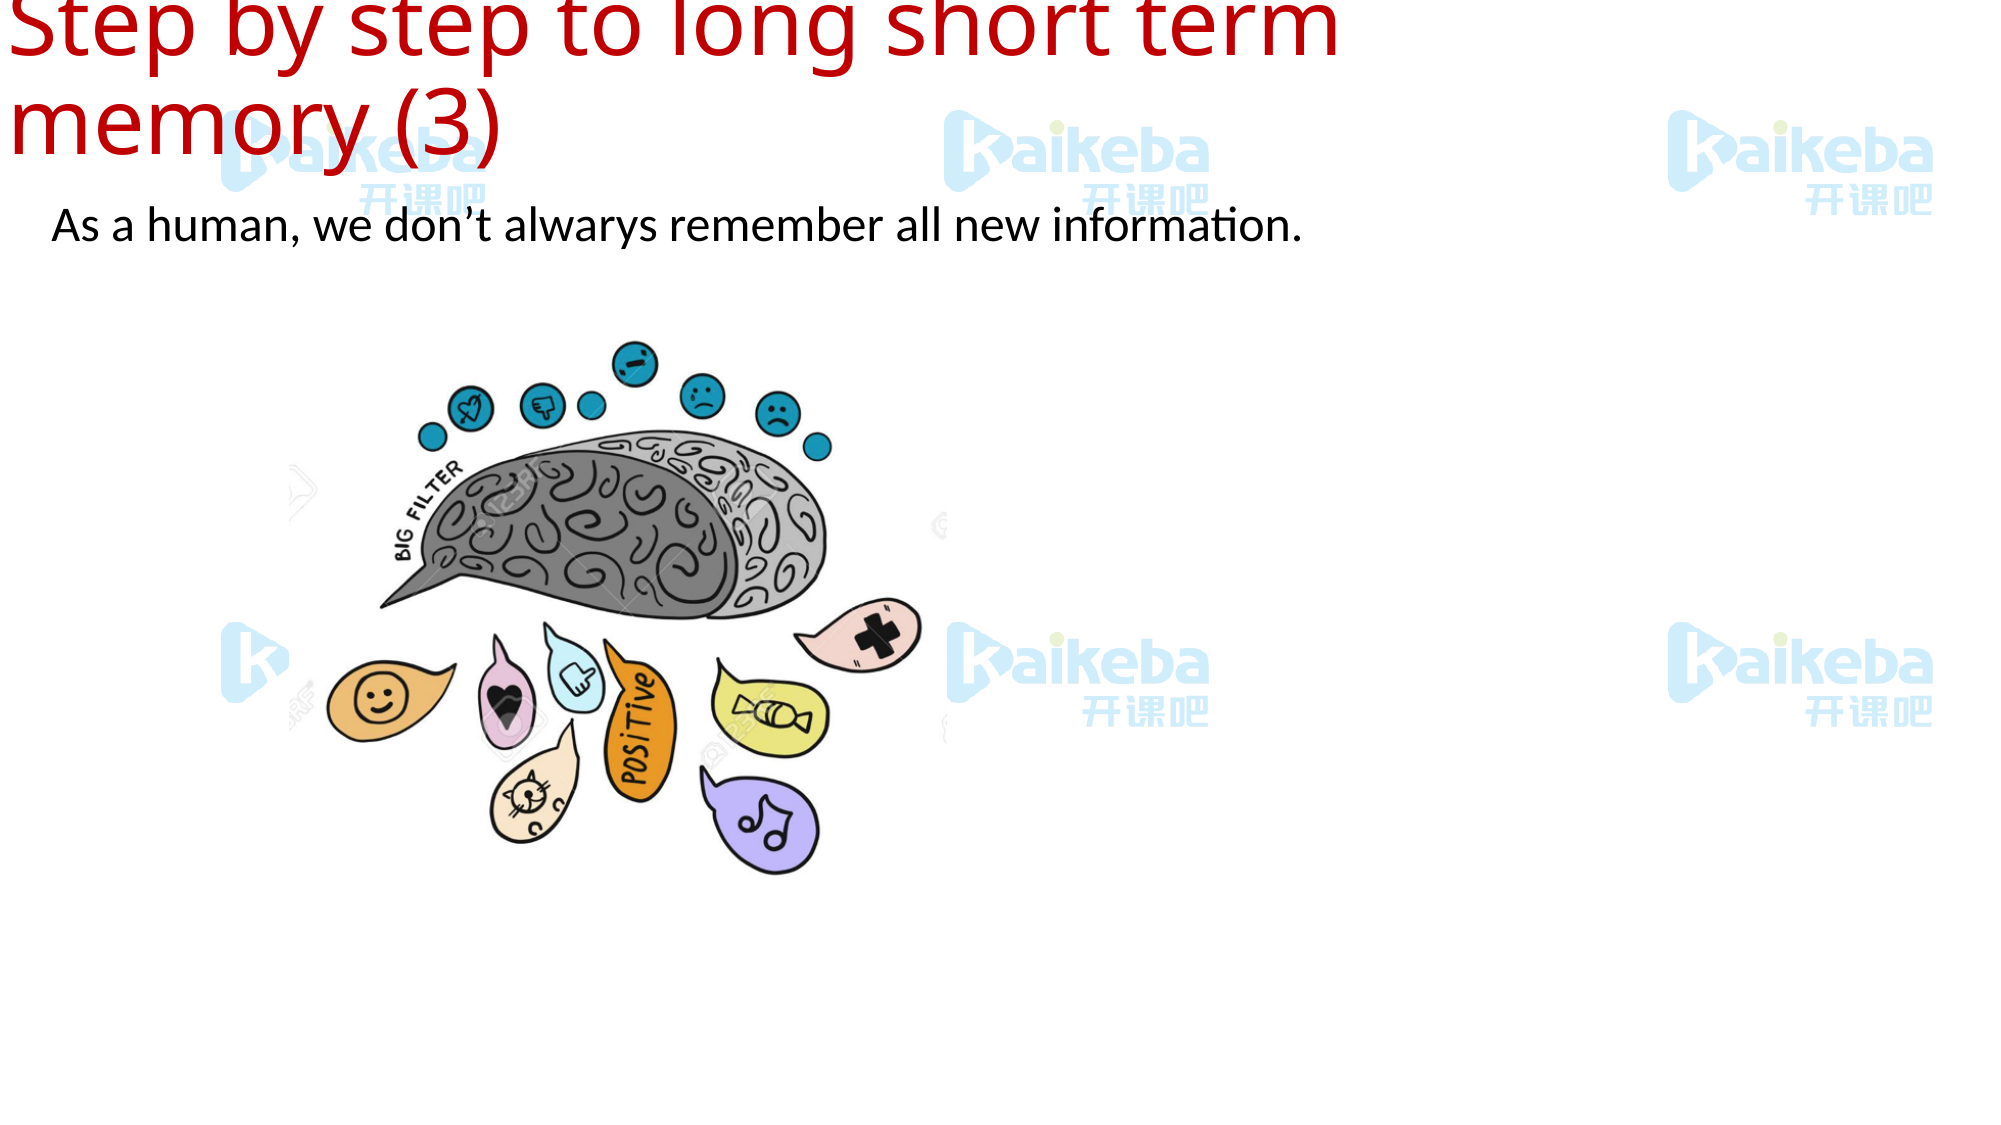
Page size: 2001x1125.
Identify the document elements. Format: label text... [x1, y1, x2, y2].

text_box As a human, we don’t alwarys remember all new information. [43, 184, 1345, 260]
title Step by step to long short term memory (3) [0, 0, 1726, 185]
picture [289, 314, 947, 891]
